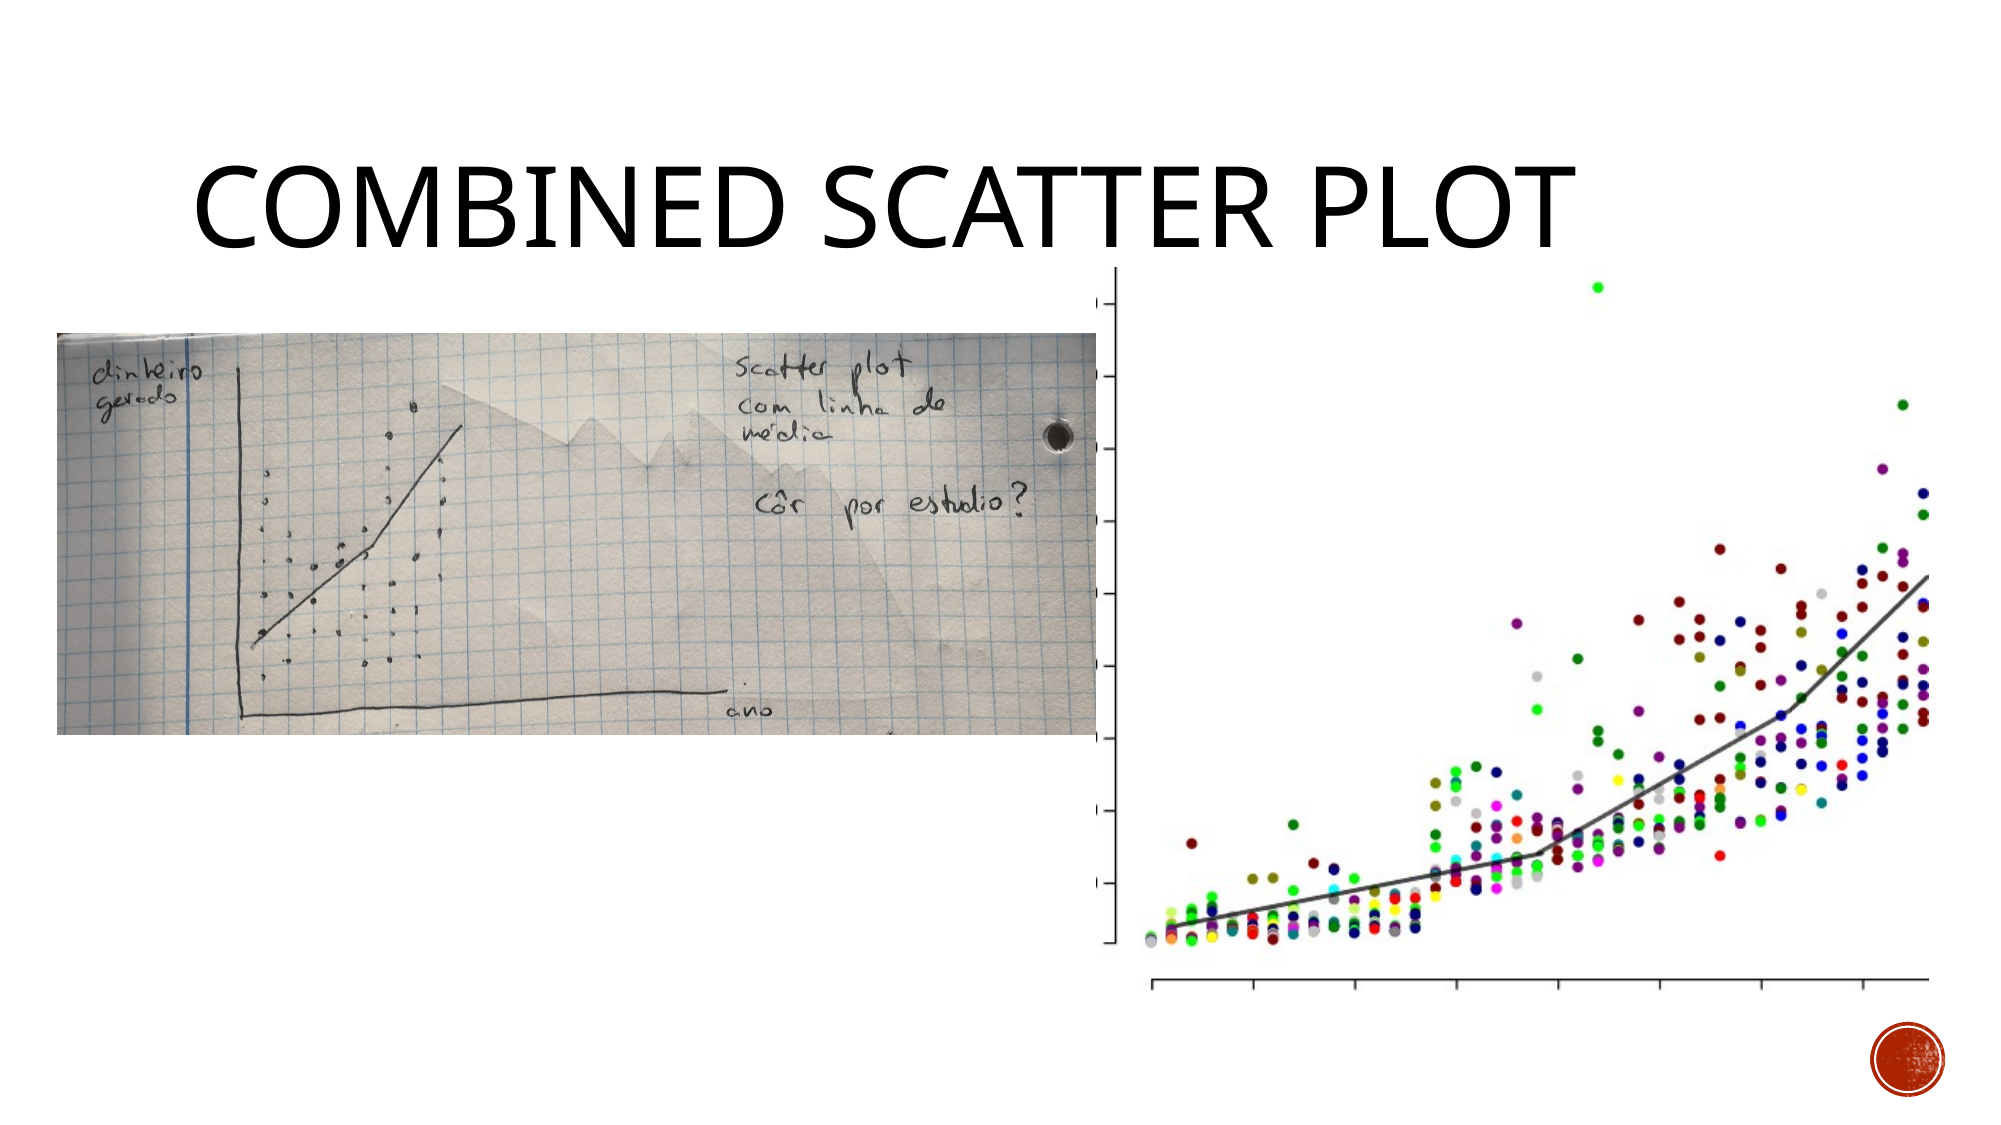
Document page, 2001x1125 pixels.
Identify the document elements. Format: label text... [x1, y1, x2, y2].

picture [57, 267, 1929, 992]
title COMBINED SCATTER PLOT [175, 79, 1826, 331]
picture [1870, 1021, 1946, 1097]
